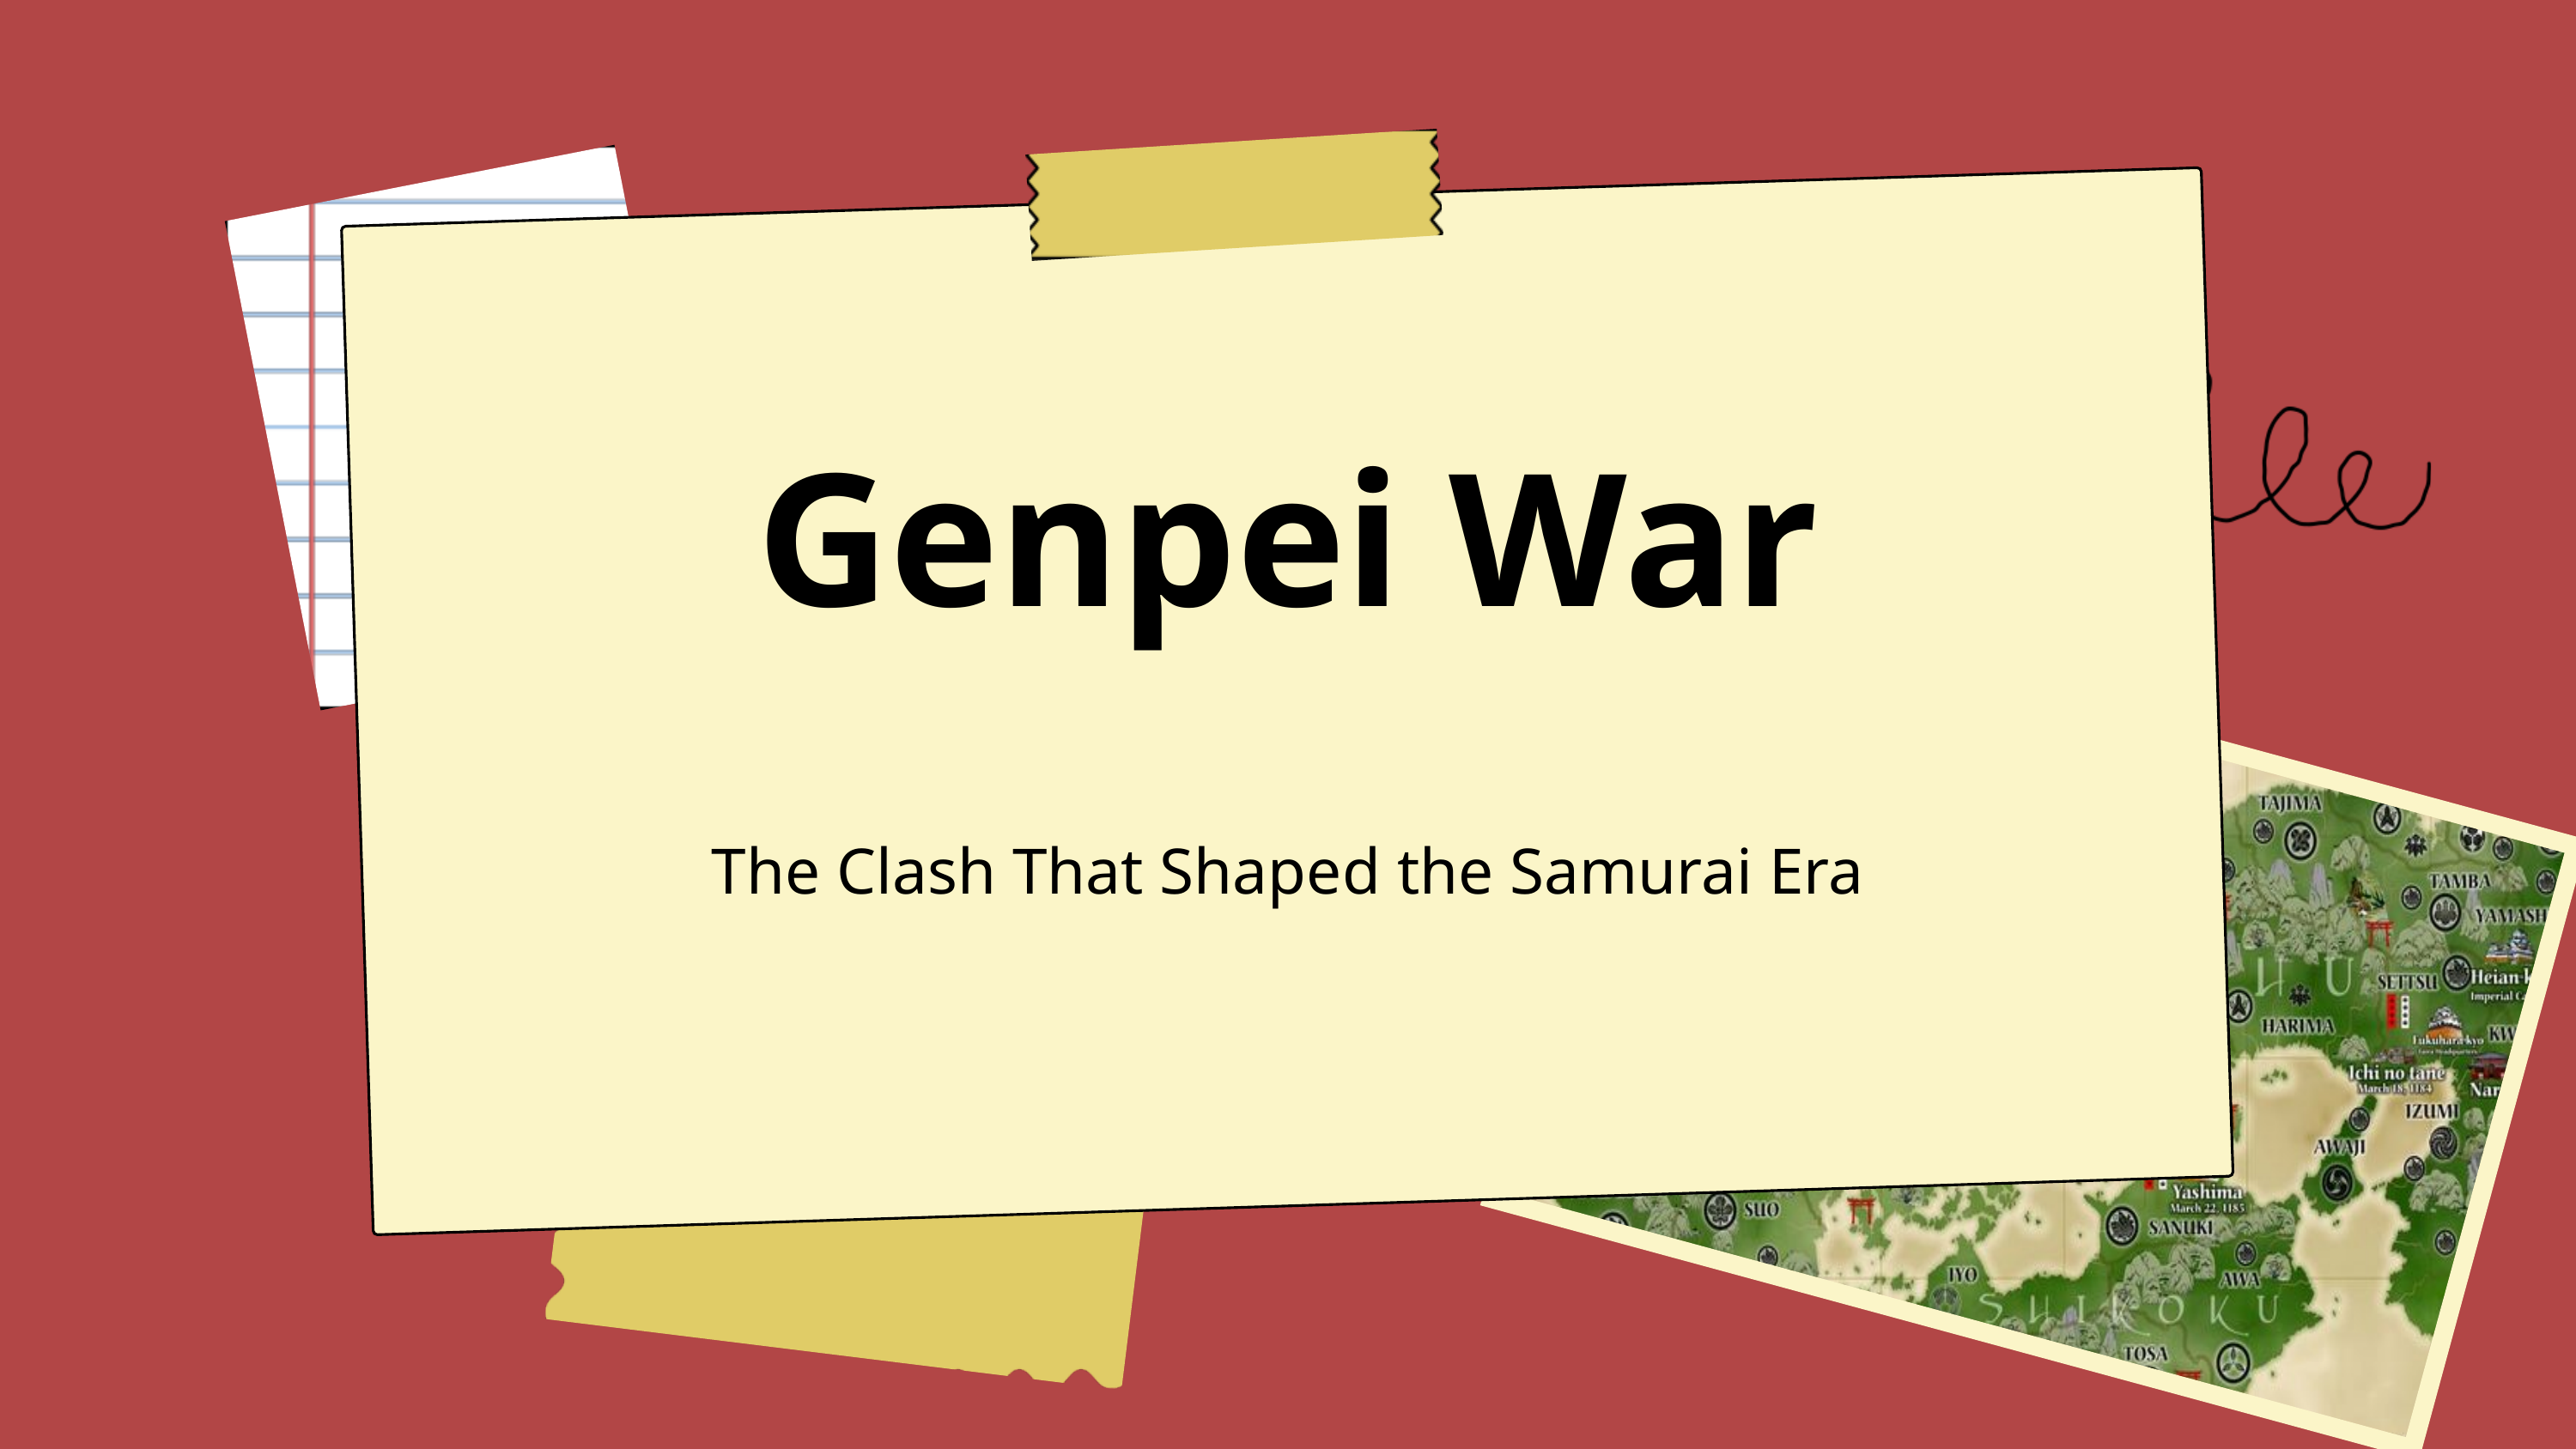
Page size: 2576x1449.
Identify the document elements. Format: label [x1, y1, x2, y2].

text_box [1540, 749, 2576, 1449]
text_box [1024, 129, 1442, 195]
text_box [224, 144, 624, 711]
text_box [544, 1212, 1144, 1391]
text_box [2221, 356, 2432, 531]
text_box [356, 196, 2218, 1206]
